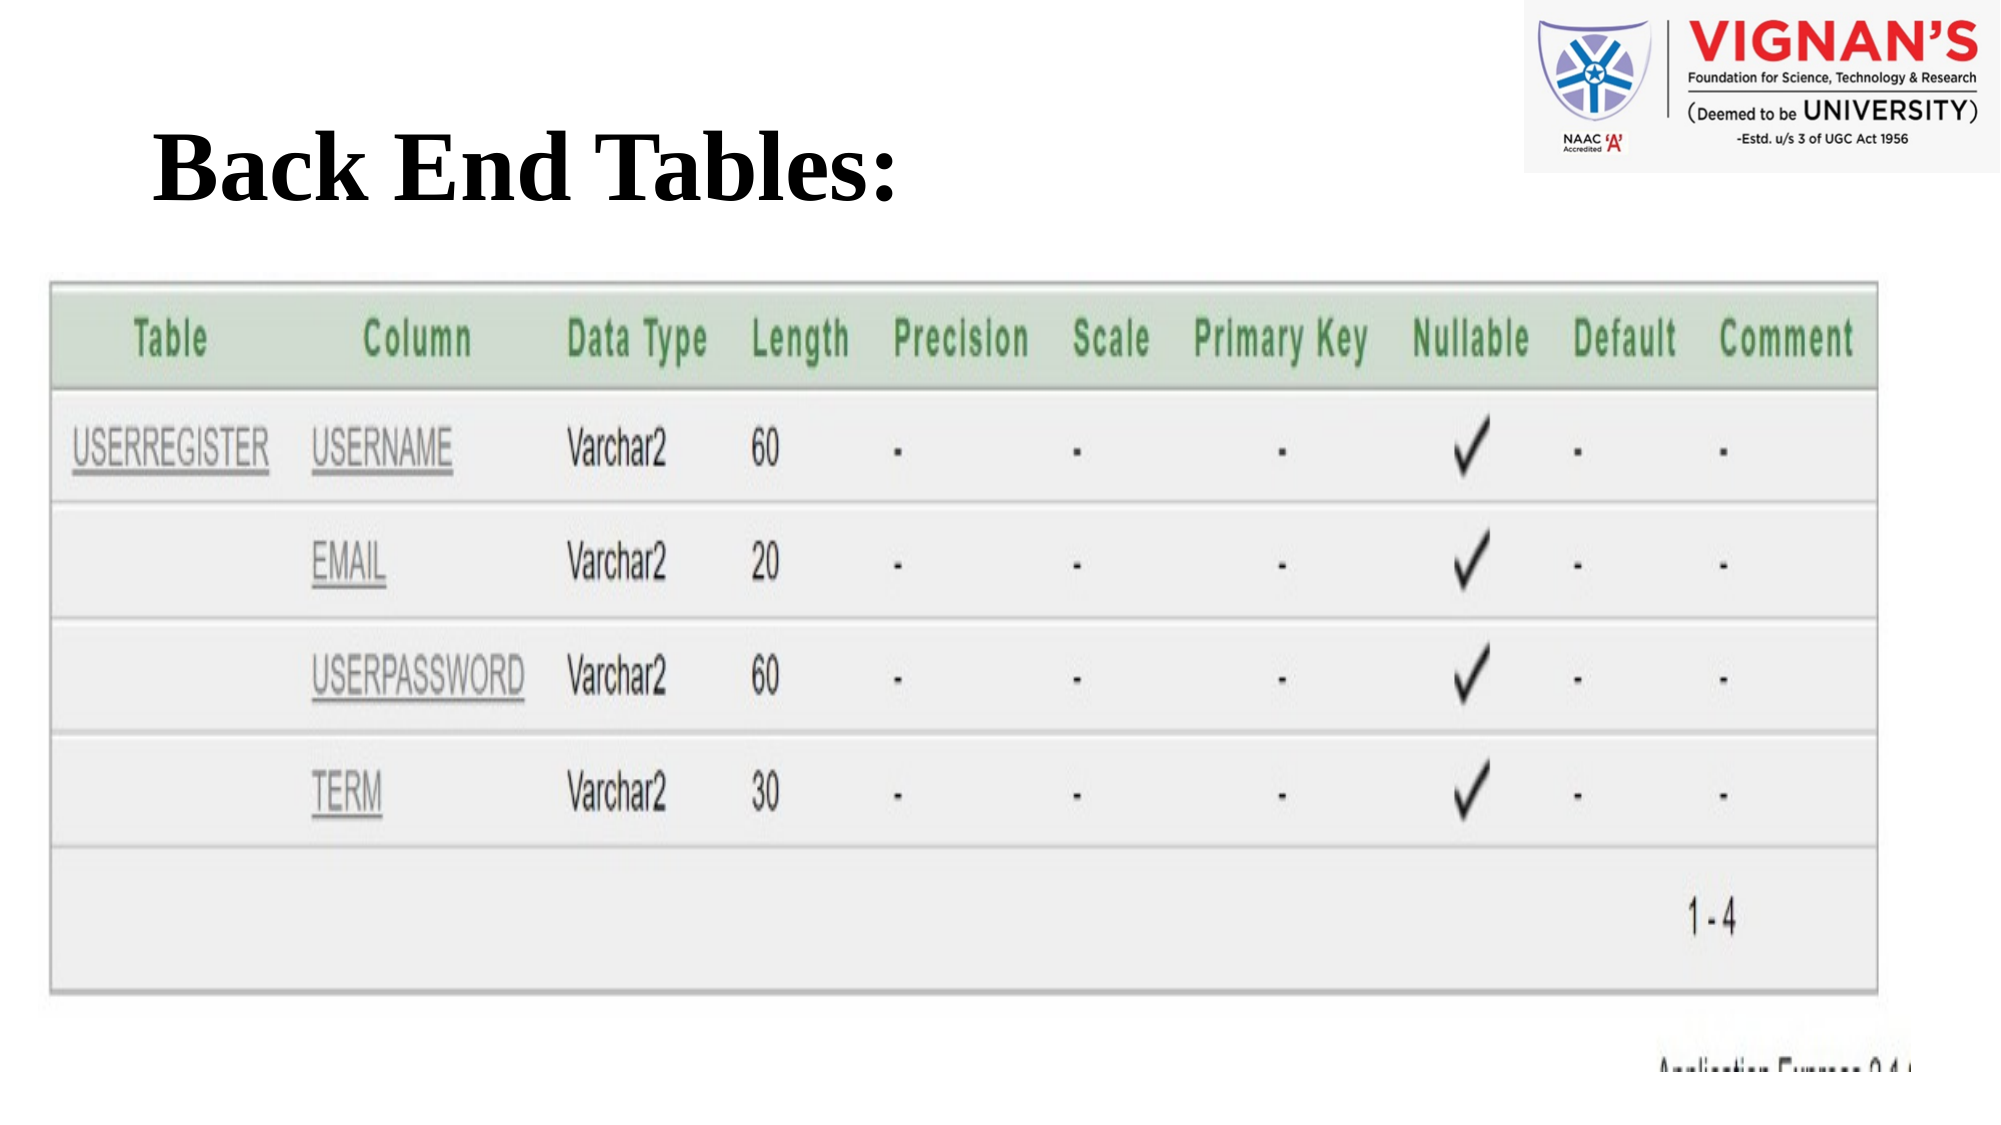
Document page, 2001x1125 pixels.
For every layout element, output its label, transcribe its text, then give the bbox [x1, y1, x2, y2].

title Back End Tables: [137, 59, 1863, 272]
picture [38, 272, 1911, 1072]
picture [1524, 0, 2000, 173]
